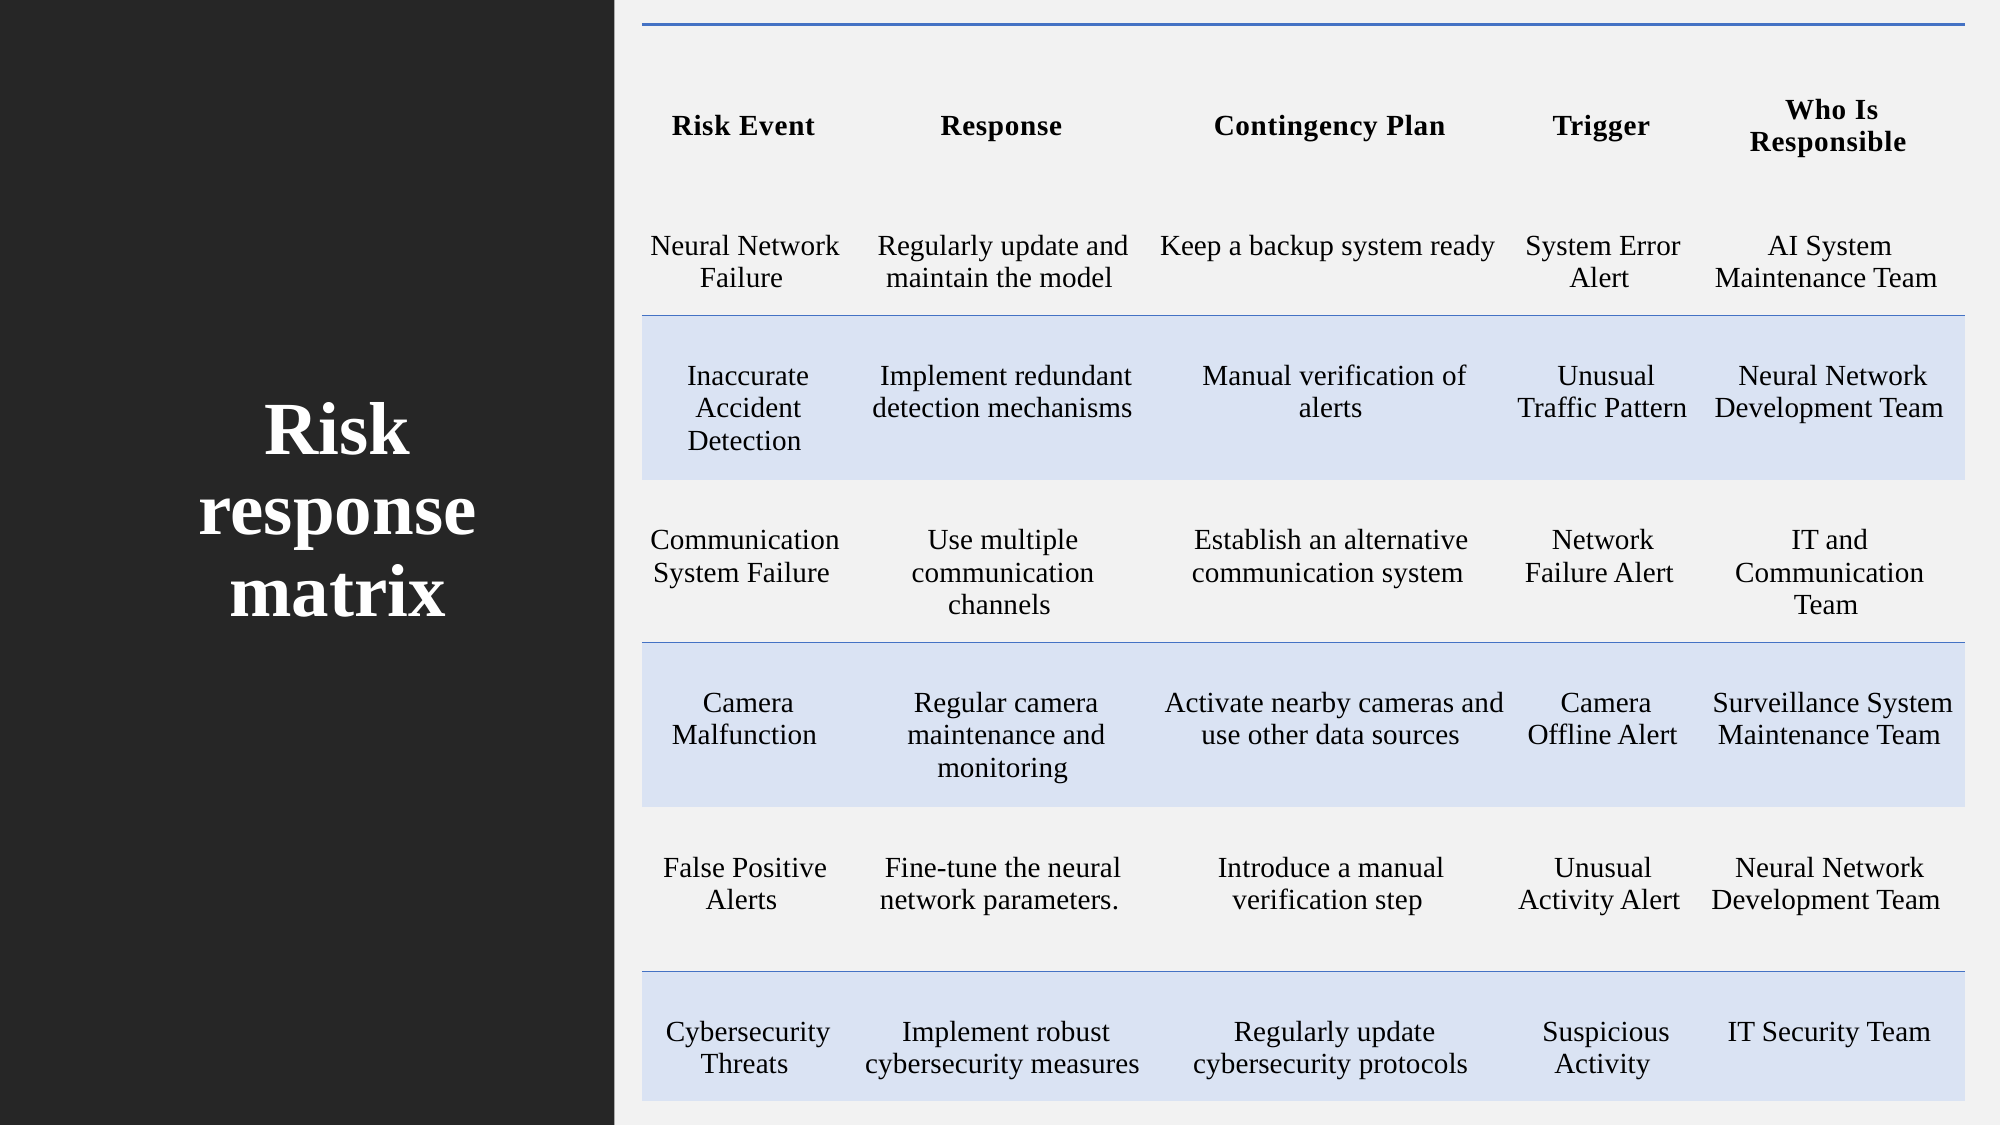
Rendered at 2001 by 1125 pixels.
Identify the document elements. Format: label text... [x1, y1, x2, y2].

table_cell Implement redundant detection mechanisms [854, 316, 1158, 480]
table_cell Unusual Traffic Pattern [1511, 316, 1701, 480]
table_cell Regular camera maintenance and monitoring [854, 643, 1158, 807]
table_cell IT Security Team [1701, 972, 1965, 1101]
table_header Trigger [1511, 26, 1701, 185]
table_cell Keep a backup system ready [1158, 185, 1511, 315]
text_box [0, 0, 615, 1125]
table_cell Activate nearby cameras and use other data sources [1158, 643, 1511, 807]
table_cell Implement robust cybersecurity measures [854, 972, 1158, 1101]
table_cell Camera Offline Alert [1511, 643, 1701, 807]
table_cell Unusual Activity Alert [1511, 807, 1701, 971]
text_box [615, 0, 2000, 1125]
table_cell AI System Maintenance Team [1701, 185, 1965, 315]
table_cell Neural Network Failure [642, 185, 854, 315]
table_cell Suspicious Activity [1511, 972, 1701, 1042]
table_cell IT and Communication Team [1701, 480, 1965, 642]
title Risk response matrix [157, 381, 518, 1125]
table_cell Neural Network Development Team [1701, 316, 1965, 480]
table_cell Inaccurate Accident Detection [642, 316, 854, 480]
table_cell Use multiple communication channels [854, 480, 1158, 642]
table_cell System Error Alert [1511, 185, 1701, 315]
table_header Risk Event [642, 26, 854, 185]
table_cell Fine-tune the neural network parameters. [854, 807, 1158, 971]
table_cell Manual verification of alerts [1158, 316, 1511, 480]
table_header Who Is Responsible [1701, 26, 1965, 185]
table_header Response [854, 26, 1158, 185]
table_cell Surveillance System Maintenance Team [1701, 643, 1965, 807]
table_header Contingency Plan [1158, 26, 1511, 185]
table_cell Regularly update and maintain the model [854, 185, 1158, 315]
table_cell Camera Malfunction [642, 643, 854, 807]
table_cell Communication System Failure [642, 480, 854, 642]
table_cell Regularly update cybersecurity protocols [1158, 972, 1511, 1101]
slide_number 25 [1412, 1042, 1863, 1103]
table_cell Introduce a manual verification step [1158, 807, 1511, 971]
table_cell Establish an alternative communication system [1158, 480, 1511, 642]
table_cell Network Failure Alert [1511, 480, 1701, 642]
table_cell False Positive Alerts [642, 807, 854, 971]
table_cell Neural Network Development Team [1701, 807, 1965, 971]
table_cell Cybersecurity Threats [642, 972, 854, 1101]
